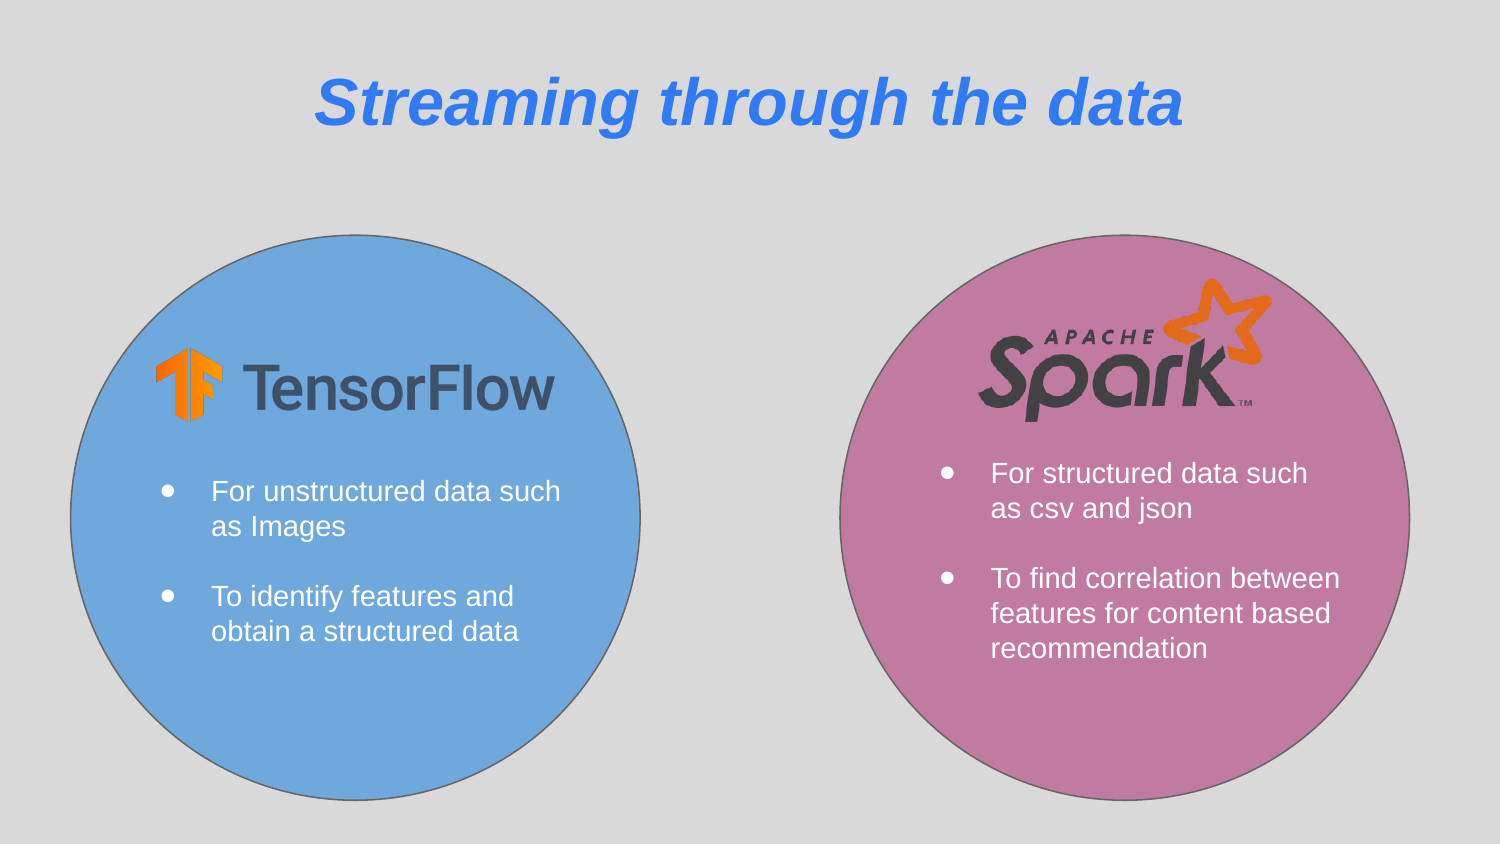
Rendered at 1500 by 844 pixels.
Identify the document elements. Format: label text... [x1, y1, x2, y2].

text_box For structured data such as csv and json To find correlation between features for content based recommendation [900, 439, 1359, 680]
text_box For unstructured data such as Images To identify features and obtain a structured data [121, 475, 590, 662]
text_box [840, 235, 1410, 801]
text_box [172, 235, 538, 301]
picture [977, 278, 1272, 423]
text_box [70, 381, 641, 801]
picture [111, 302, 600, 468]
title Streaming through the data [51, 43, 1449, 138]
